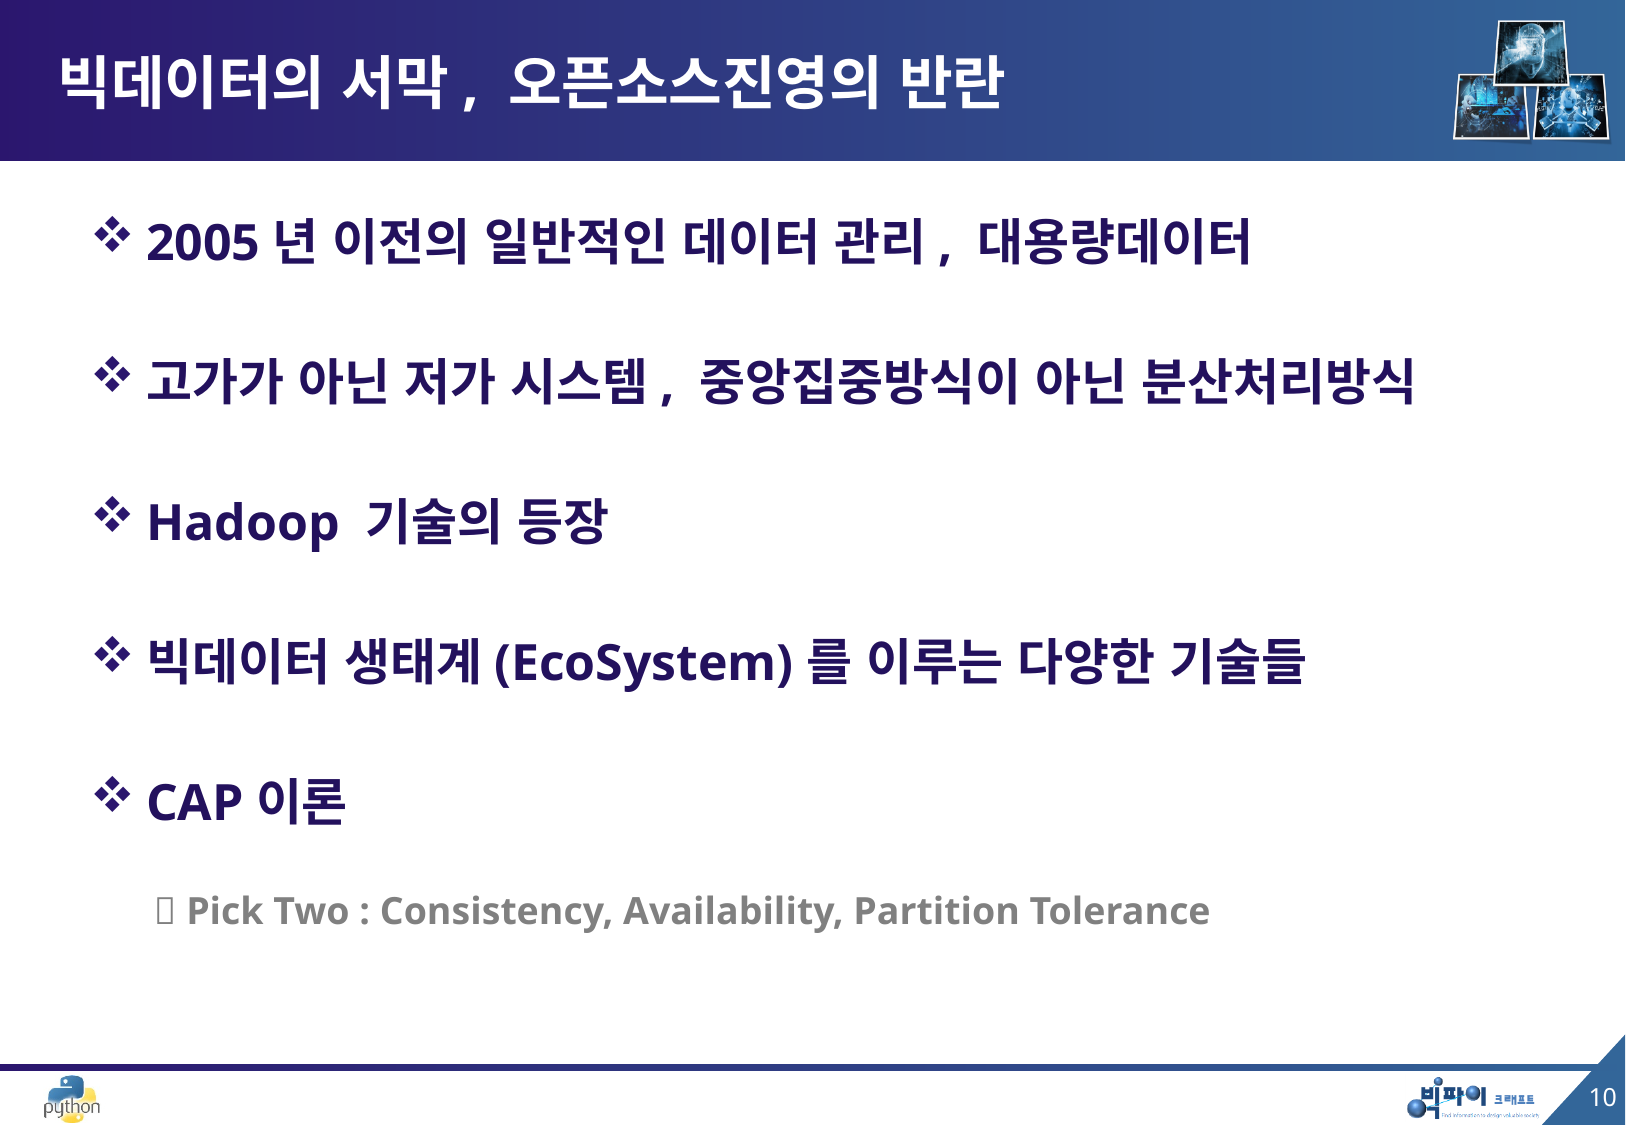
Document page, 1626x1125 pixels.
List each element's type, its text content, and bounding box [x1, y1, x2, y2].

title 빅데이터의 서막, 오픈소스진영의 반란 [42, 35, 1262, 128]
list 2005년 이전의 일반적인 데이터 관리, 대용량데이터 고가가 아닌 저가 시스템, 중앙집중방식이 아닌 분산처리방식 Hadoop 기술의 등장 빅데이터 생태계(EcoSystem)를 이루는 다양한 기술들 CAP이론 [75, 203, 1545, 856]
picture [32, 1075, 111, 1123]
text_box  Pick Two : Consistency, Availability, Partition Tolerance [139, 879, 1498, 940]
picture [1450, 19, 1613, 146]
picture [1405, 1074, 1541, 1122]
